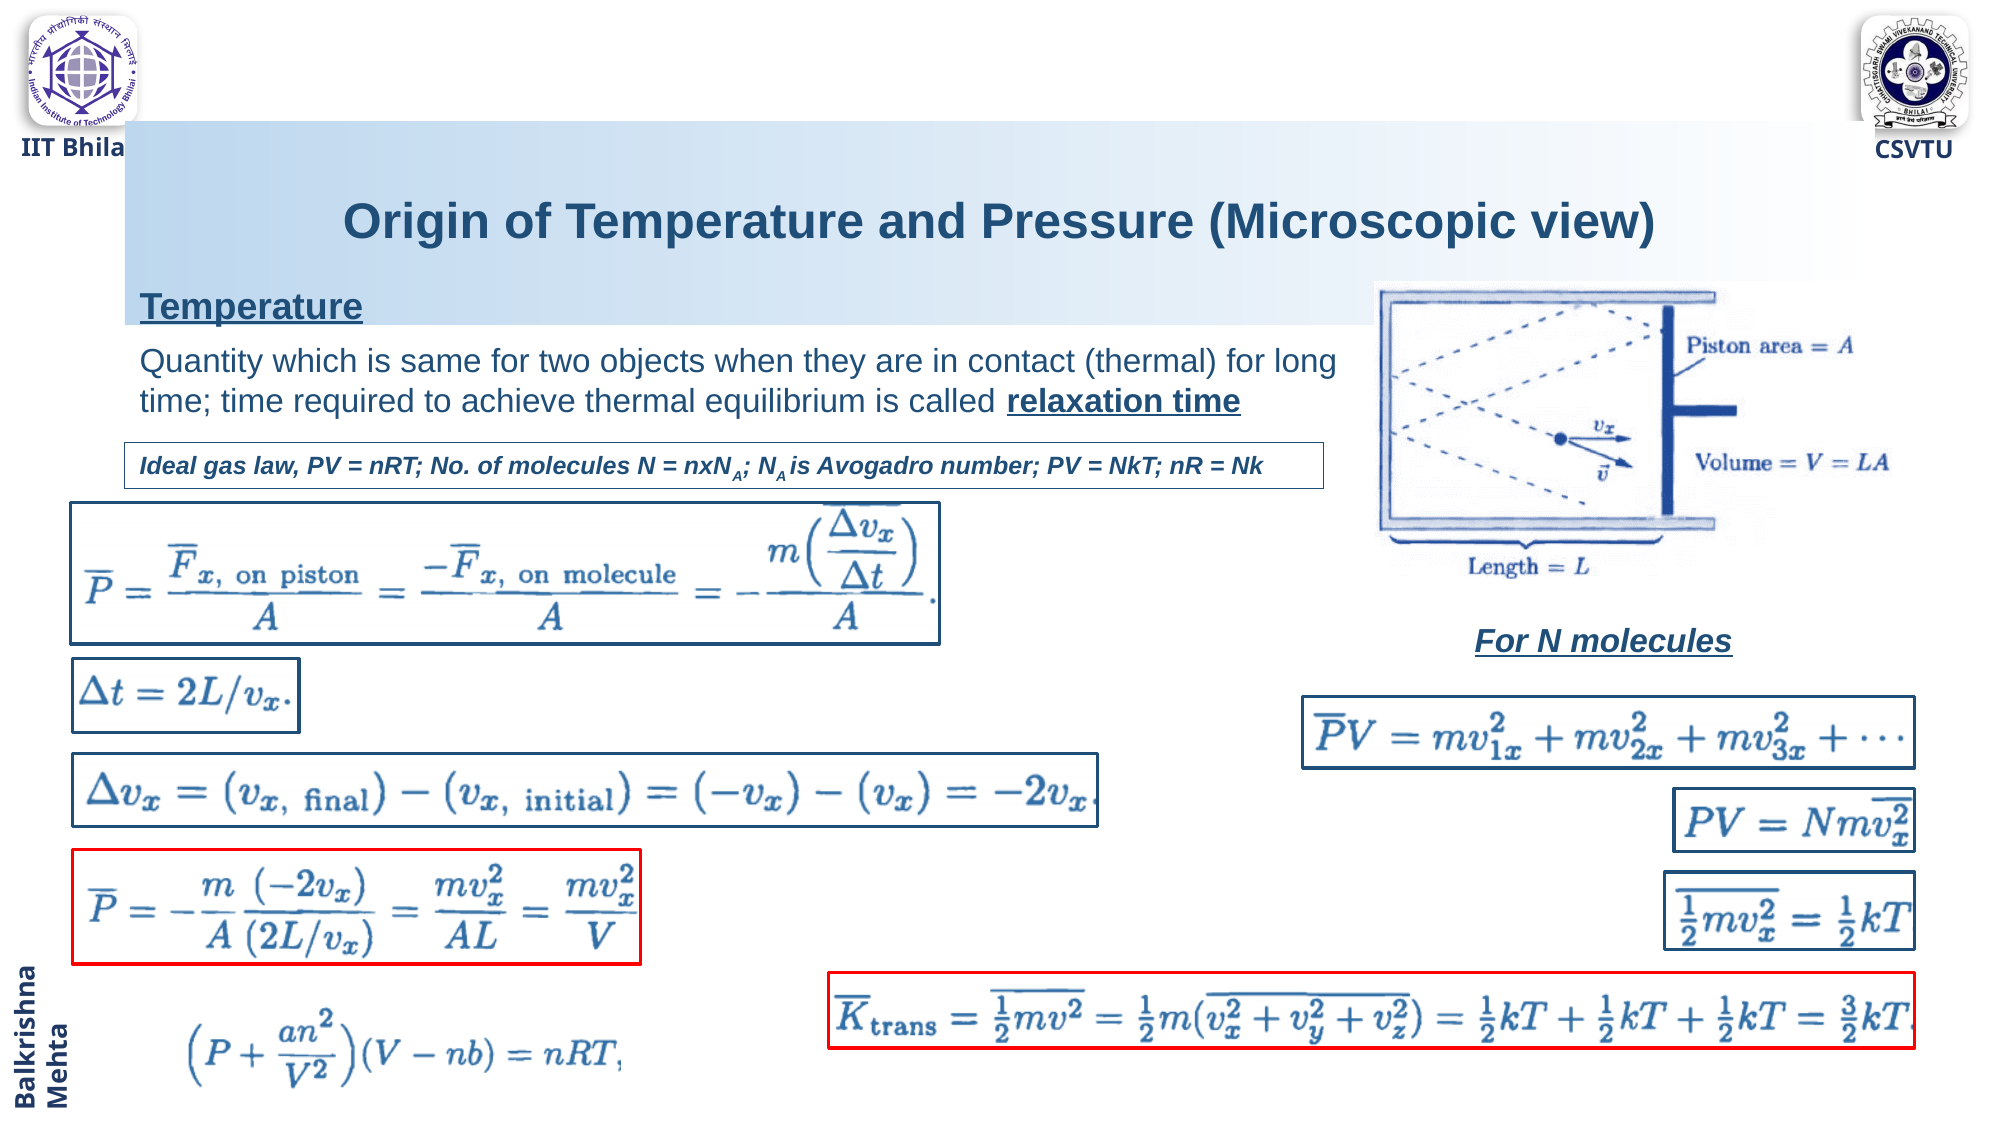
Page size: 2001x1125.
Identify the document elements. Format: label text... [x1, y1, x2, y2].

picture [185, 989, 621, 1104]
picture [28, 15, 138, 126]
text_box Ideal gas law, PV = nRT; No. of molecules N = nxNA; NA is Avogadro number; PV = NkT; nR = Nk [124, 442, 1324, 489]
picture [1861, 15, 1969, 129]
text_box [830, 616, 1914, 1047]
picture [1374, 281, 1895, 579]
text_box Temperature Quantity which is same for two objects when they are in contact (thermal) for long time; time required to achieve thermal equilibrium is called relaxation time [124, 274, 1429, 427]
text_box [72, 503, 1096, 963]
title Origin of Temperature and Pressure (Microscopic view) [124, 121, 1875, 281]
